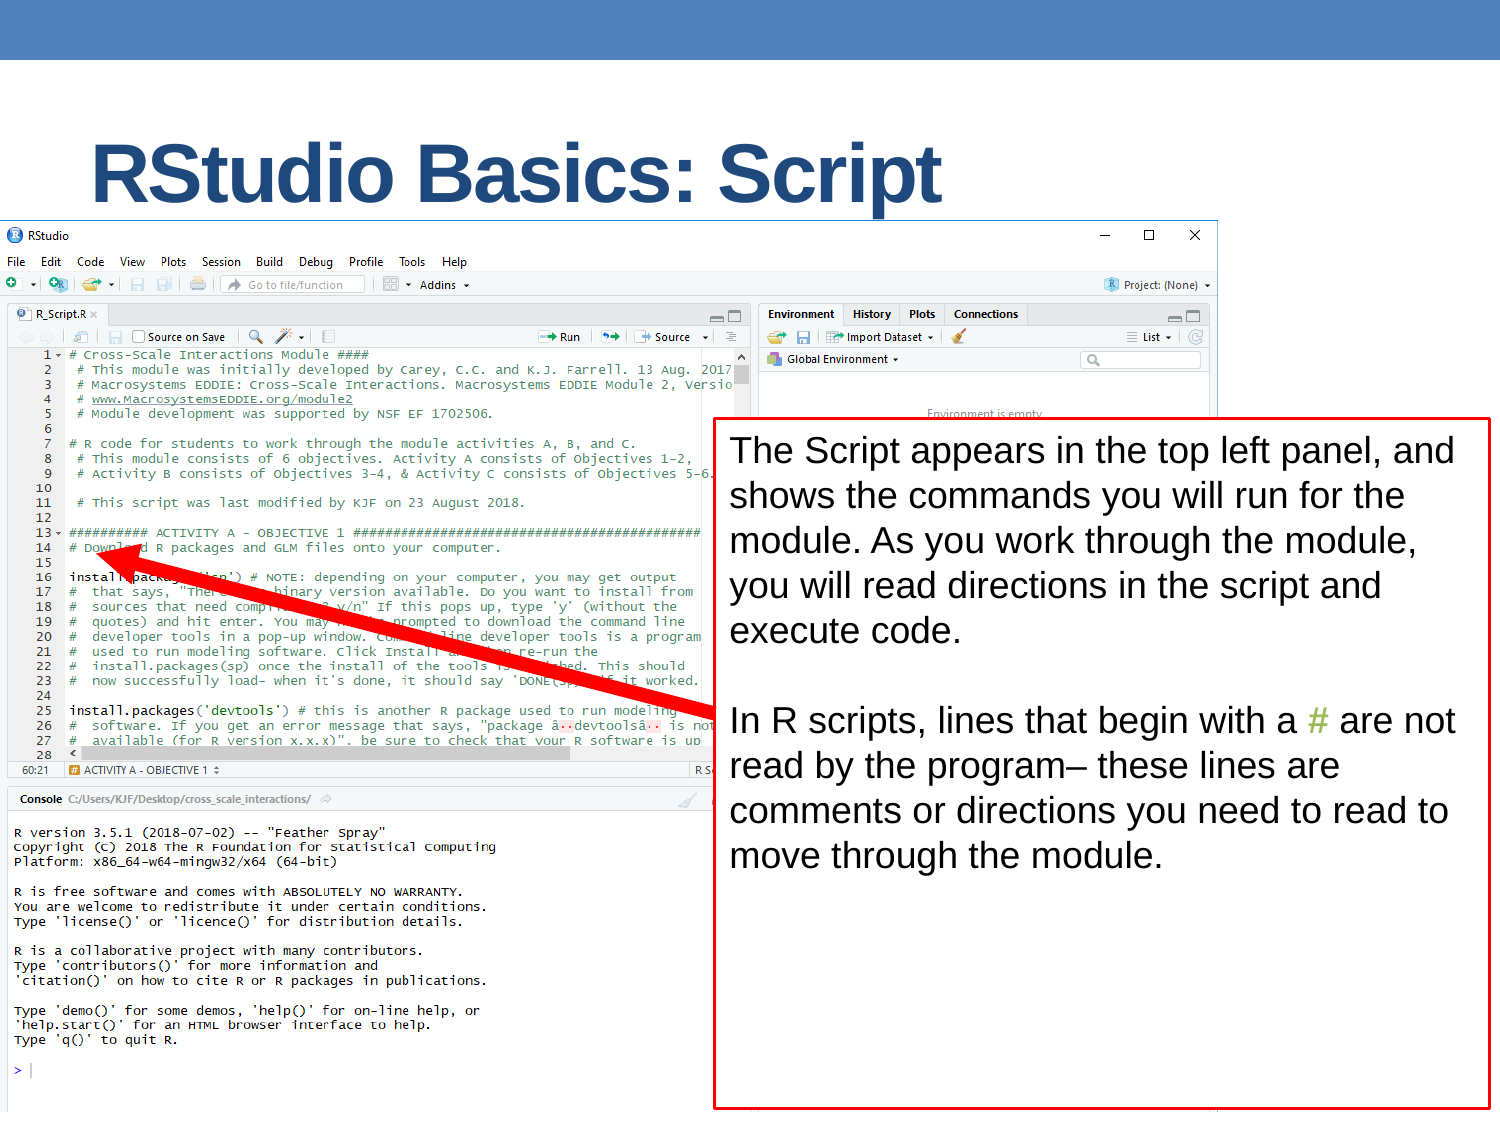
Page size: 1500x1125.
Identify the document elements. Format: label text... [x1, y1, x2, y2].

title RStudio Basics: Script [75, 87, 1425, 250]
picture [0, 220, 1218, 1112]
text_box The Script appears in the top left panel, and shows the commands you will run for the module. As you work through the module, you will read directions in the script and execute code. In R scripts, lines that begin with a # are not read by the program– these lines are comments or directions you need to read to move through the module. [1225, 418, 1490, 1109]
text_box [95, 553, 715, 714]
